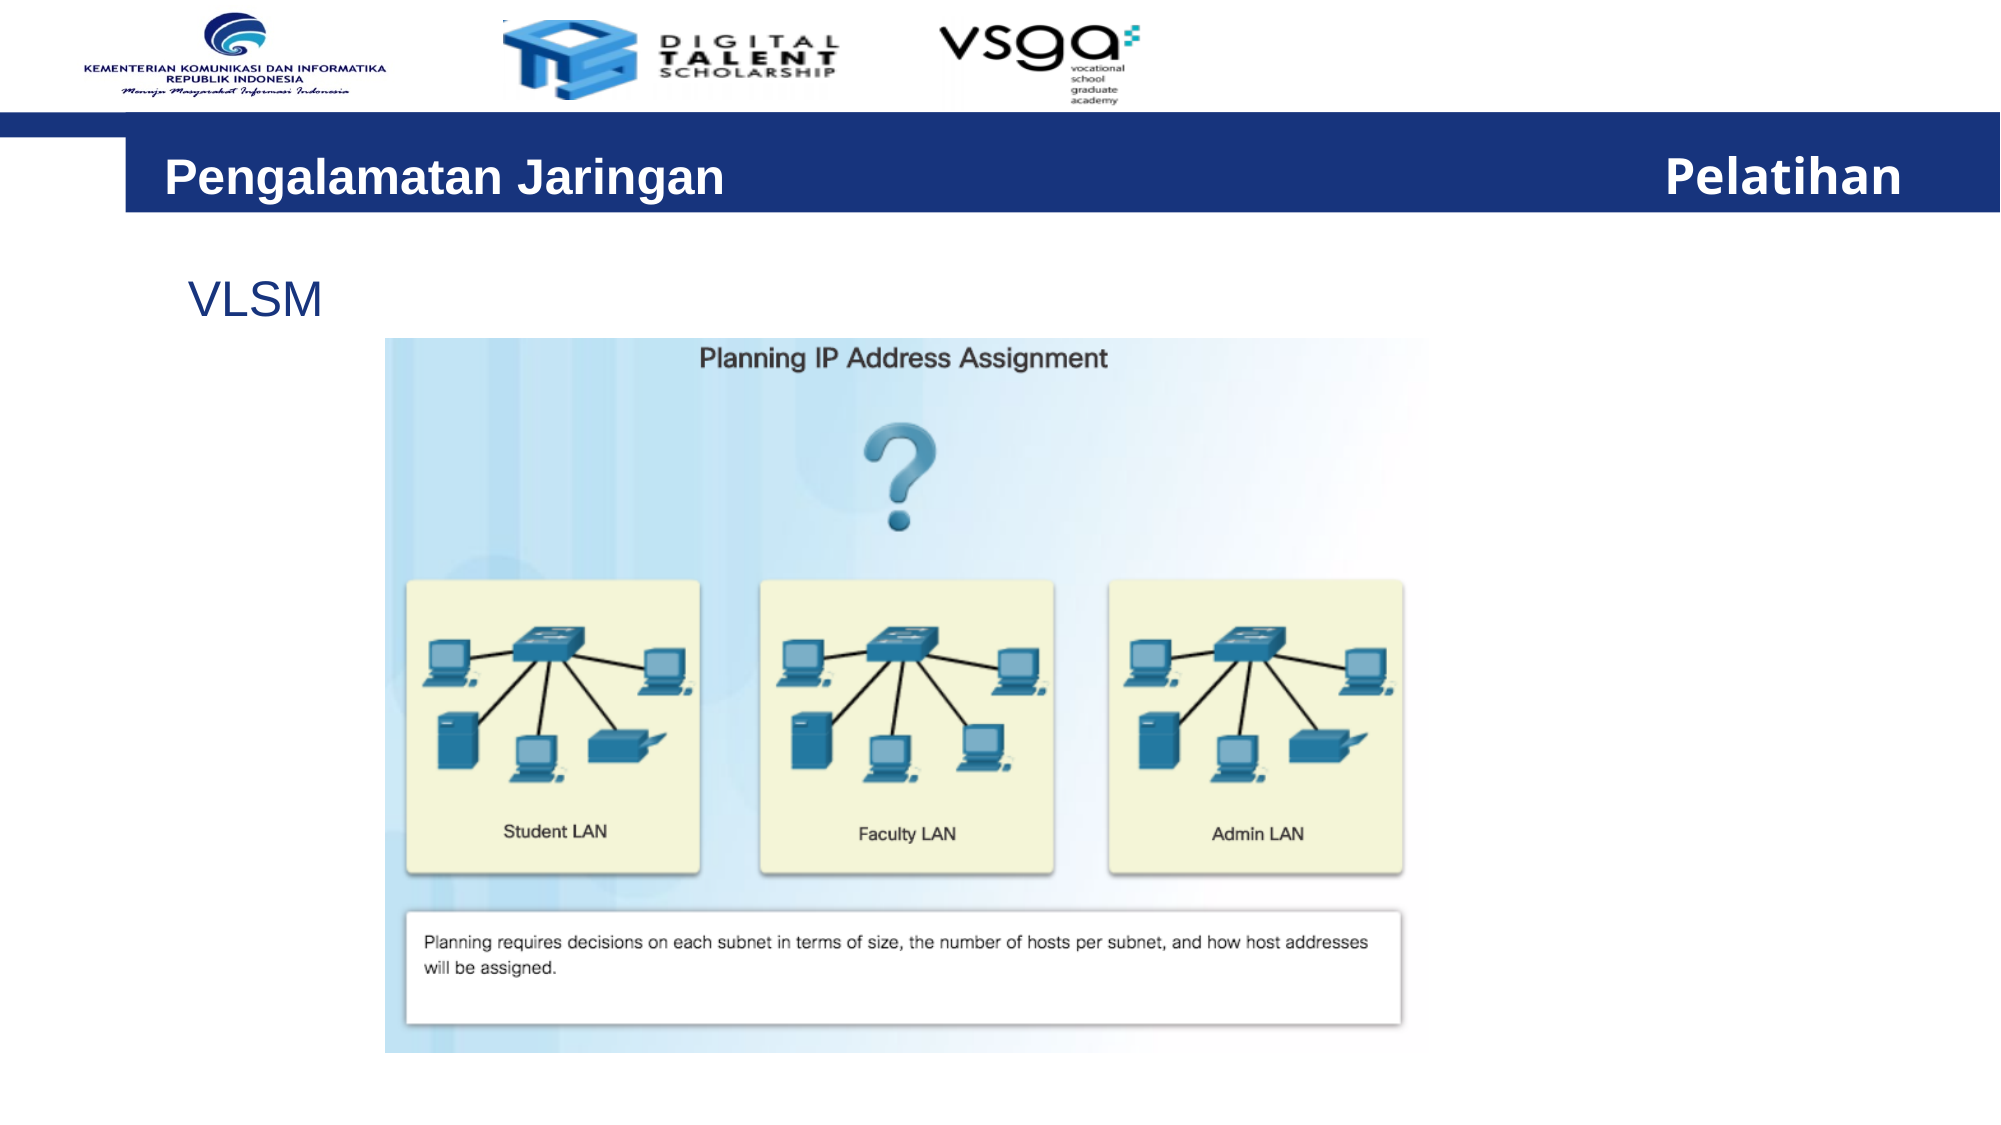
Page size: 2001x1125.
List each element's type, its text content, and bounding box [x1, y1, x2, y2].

text_box Pengalamatan Jaringan Pelatihan [149, 137, 1957, 212]
text_box VLSM [173, 267, 1886, 439]
picture [66, 5, 399, 100]
picture [385, 337, 1429, 1053]
picture [929, 16, 1148, 111]
picture [503, 20, 847, 100]
